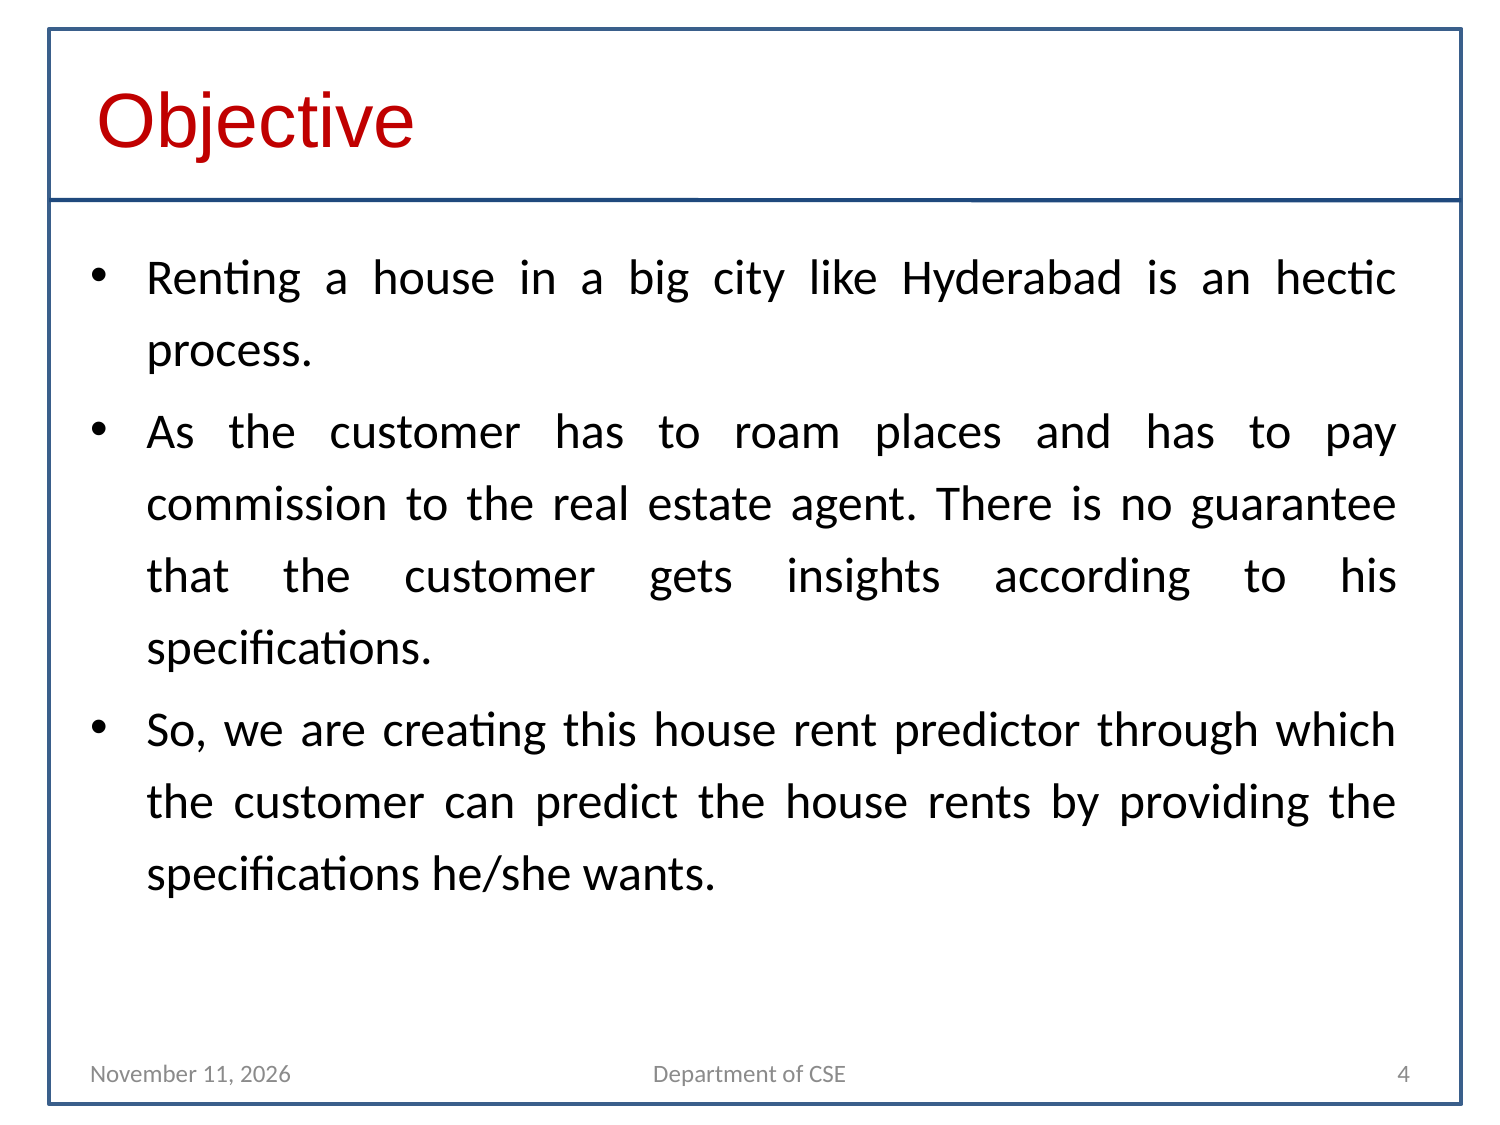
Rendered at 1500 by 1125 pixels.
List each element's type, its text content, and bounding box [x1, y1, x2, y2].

slide_number 4 [1074, 1042, 1425, 1103]
list Renting a house in a big city like Hyderabad is an hectic process. As the customer has to roam places and has to pay commission to the real estate agent. There is no guarantee that the customer gets insights according to his specifications. So, we are creating this house rent predictor through which the customer can predict the house rents by providing the specifications he/she wants. [75, 224, 1413, 950]
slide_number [75, 1042, 425, 1103]
footer Department of CSE [512, 1042, 988, 1103]
title Objective [81, 62, 1432, 170]
